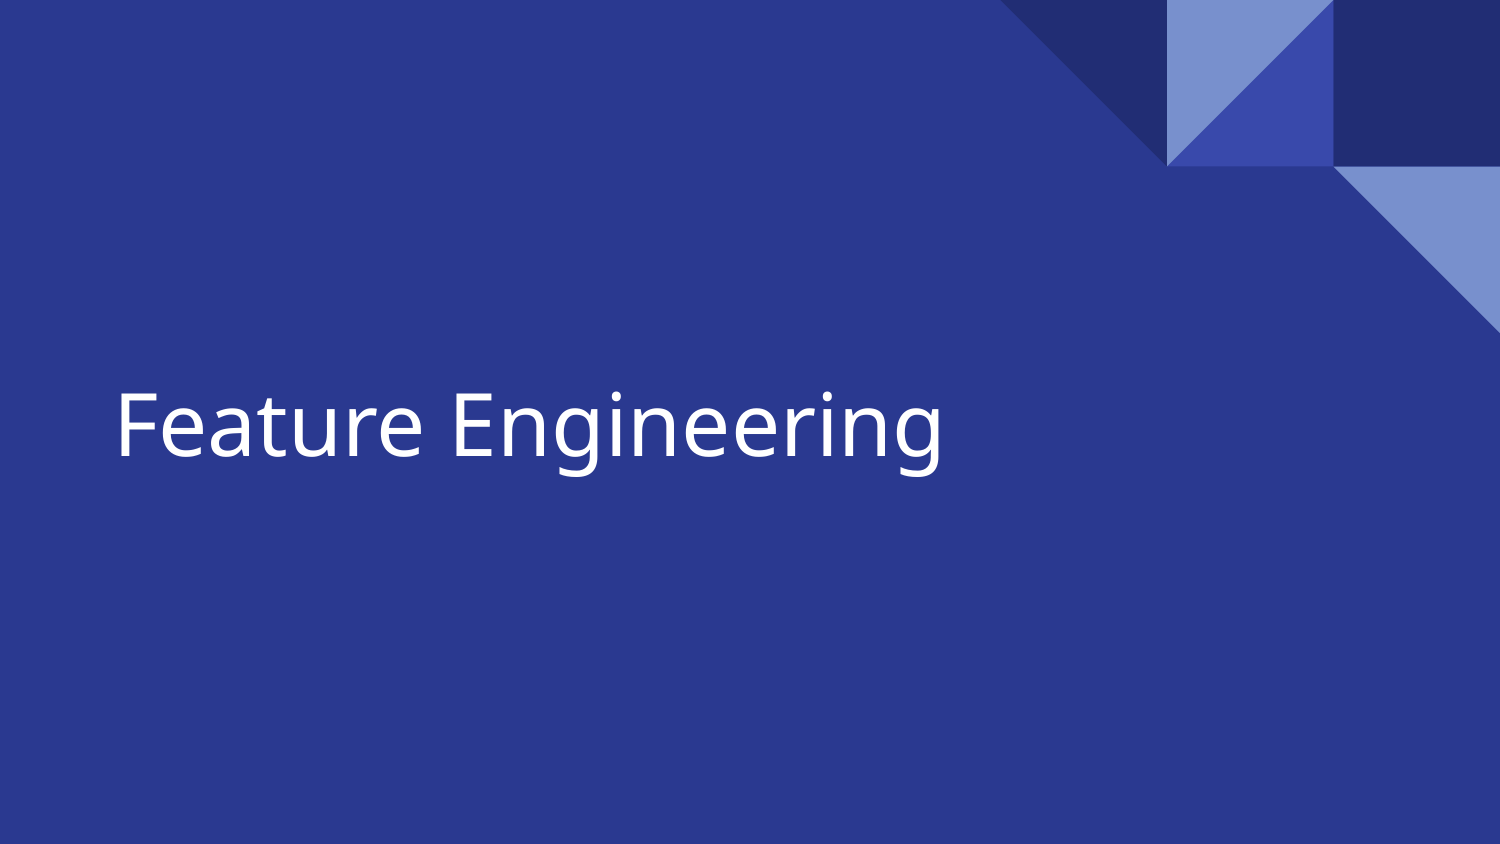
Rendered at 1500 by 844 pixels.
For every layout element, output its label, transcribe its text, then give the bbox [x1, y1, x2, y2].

title Feature Engineering [98, 353, 1447, 491]
